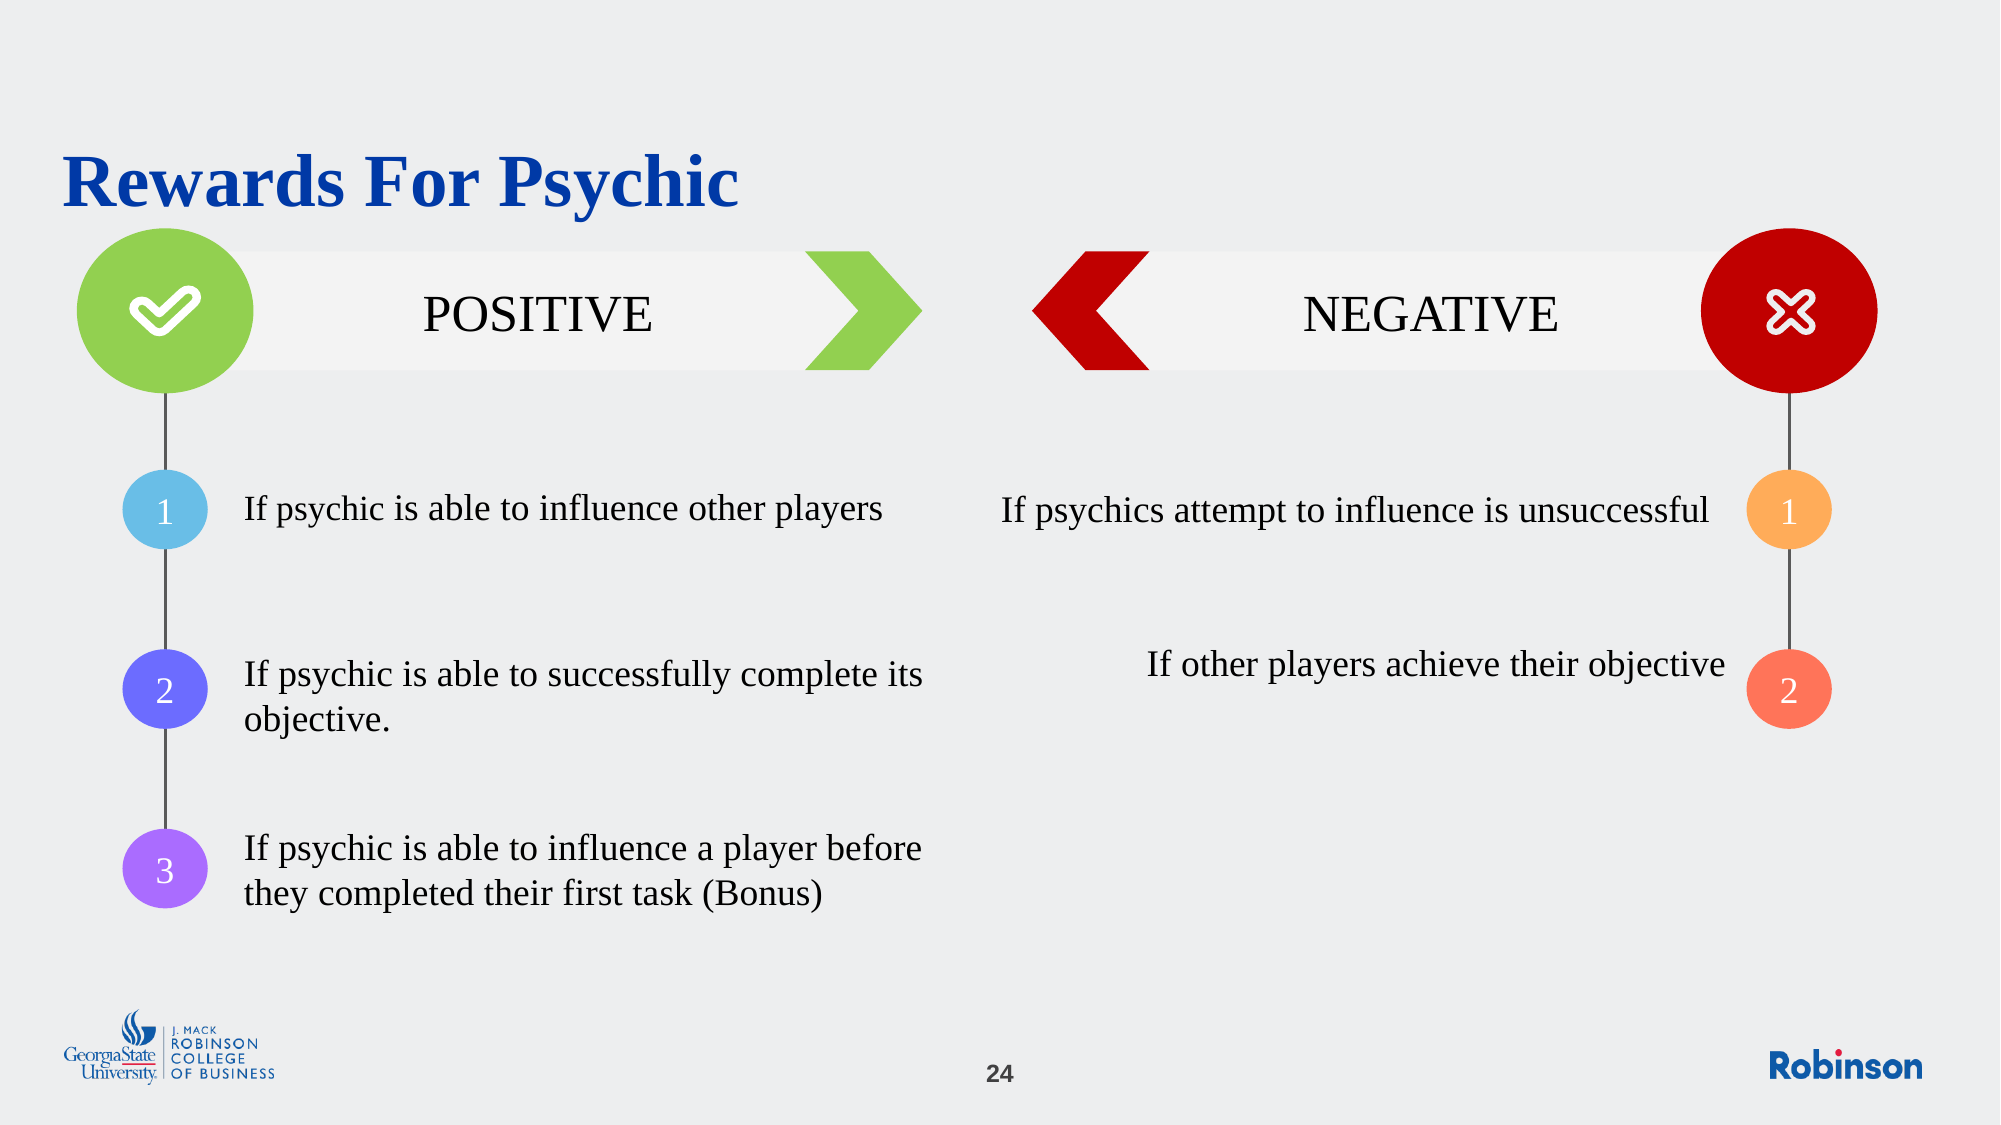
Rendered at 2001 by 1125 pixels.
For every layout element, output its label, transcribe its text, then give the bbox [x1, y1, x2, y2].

slide_number 24 [774, 1042, 1225, 1103]
picture [1770, 1049, 1922, 1079]
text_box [76, 228, 1878, 930]
picture [64, 1009, 274, 1085]
title Rewards For Psychic [62, 35, 1938, 223]
